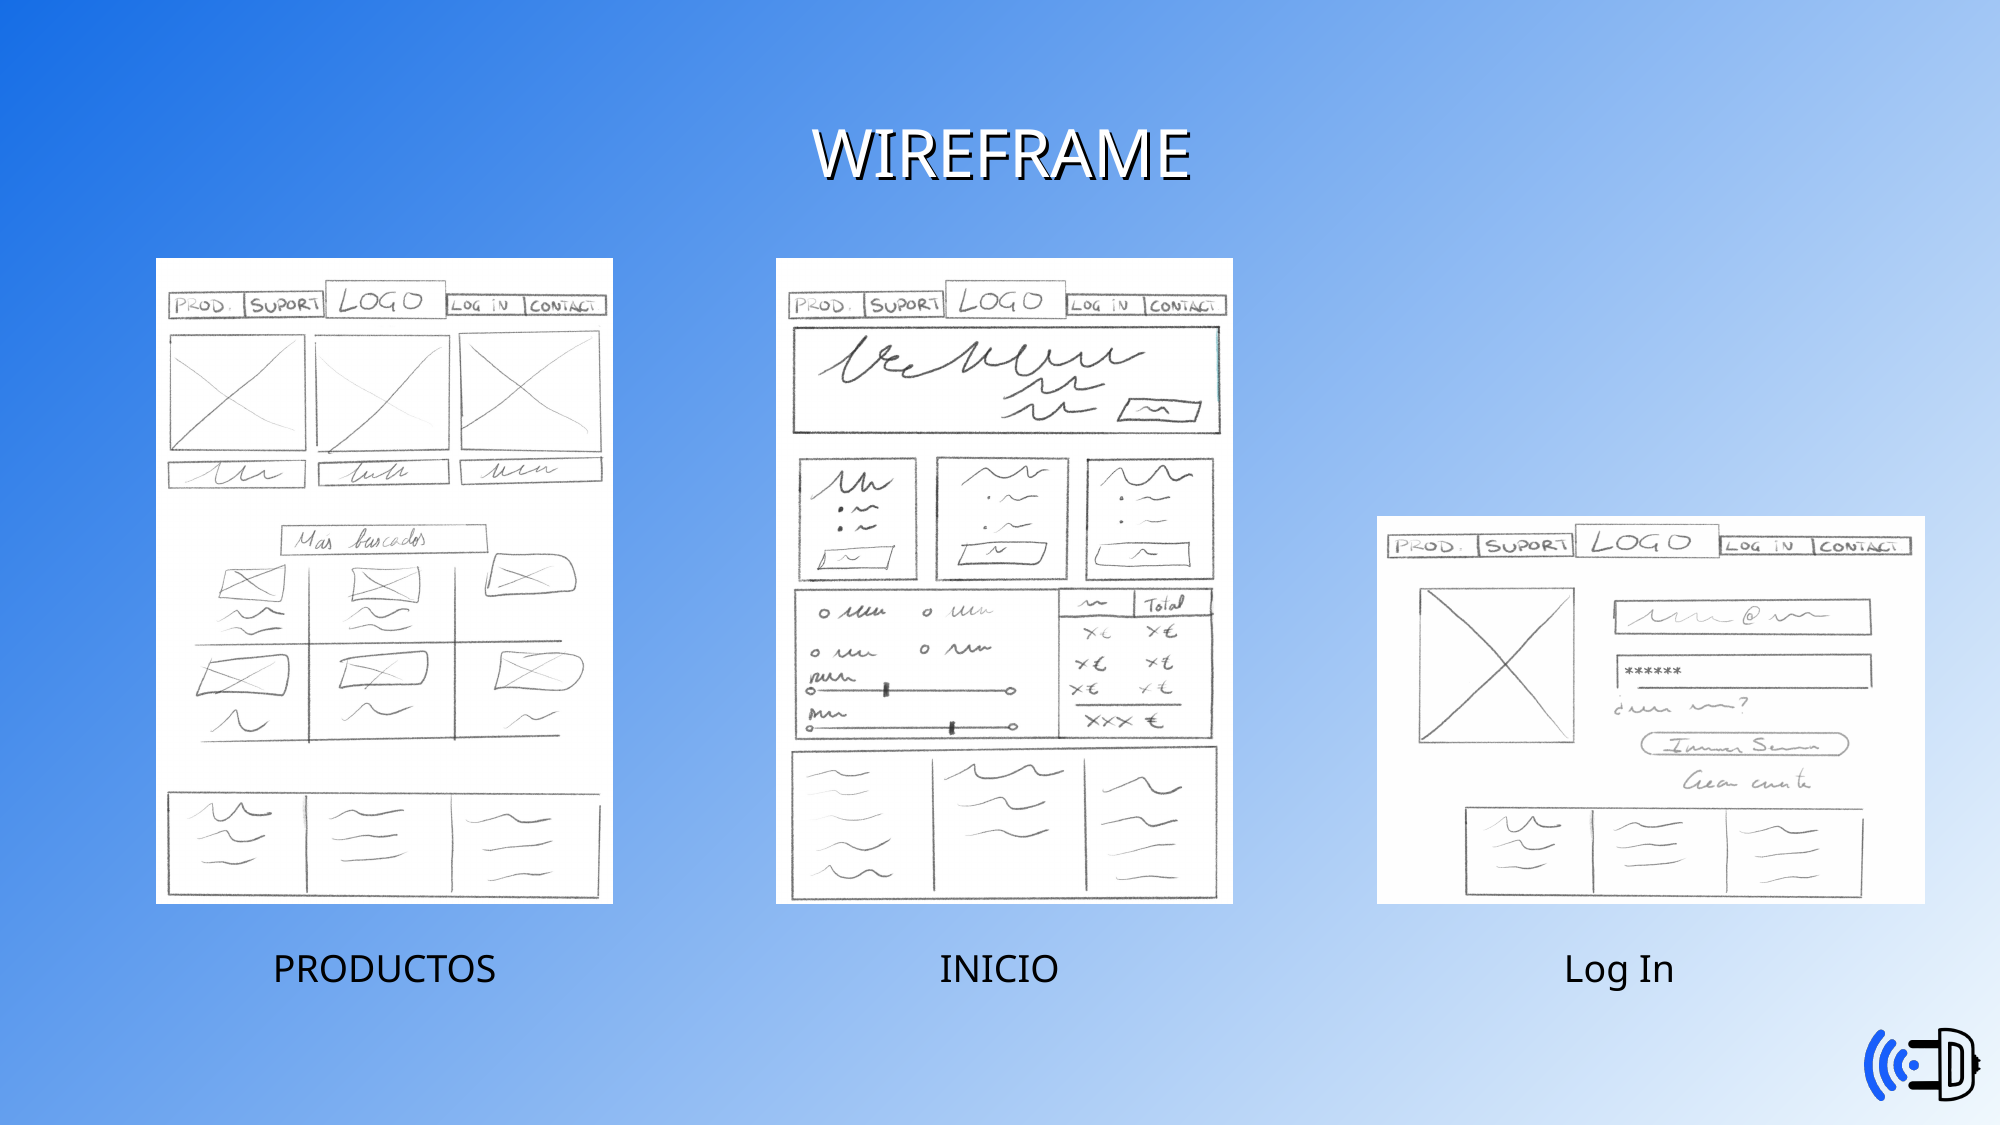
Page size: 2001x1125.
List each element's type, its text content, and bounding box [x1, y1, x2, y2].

text_box [0, 0, 2000, 1125]
text_box Log In [1549, 937, 1690, 998]
picture [1376, 516, 1926, 905]
picture [776, 257, 1234, 905]
picture [156, 257, 614, 905]
text_box PRODUCTOS [258, 937, 512, 998]
picture [1860, 1018, 1989, 1108]
text_box WIREFRAME [535, 103, 1468, 199]
text_box INICIO [925, 937, 1075, 998]
